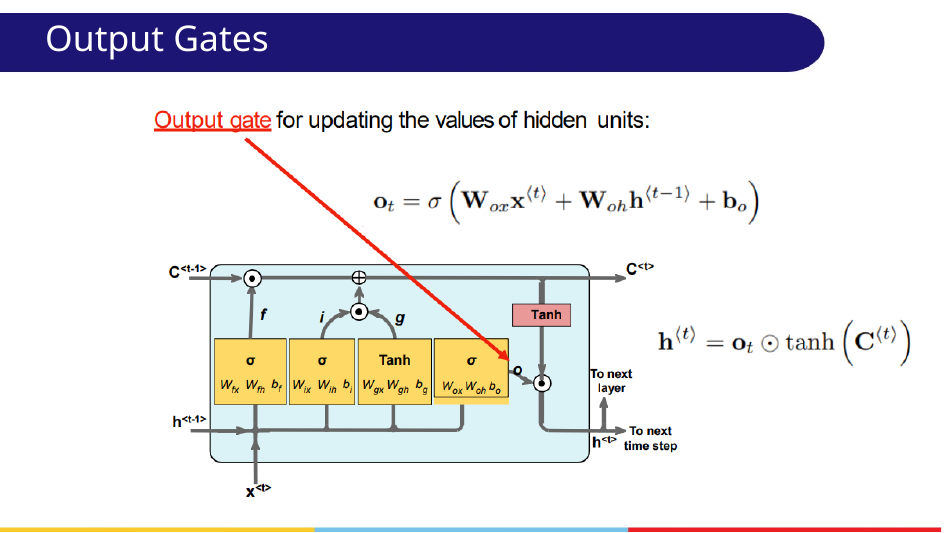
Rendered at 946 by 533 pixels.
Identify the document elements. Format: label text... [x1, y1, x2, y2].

picture [0, 13, 942, 532]
title Output Gates [45, 15, 901, 59]
